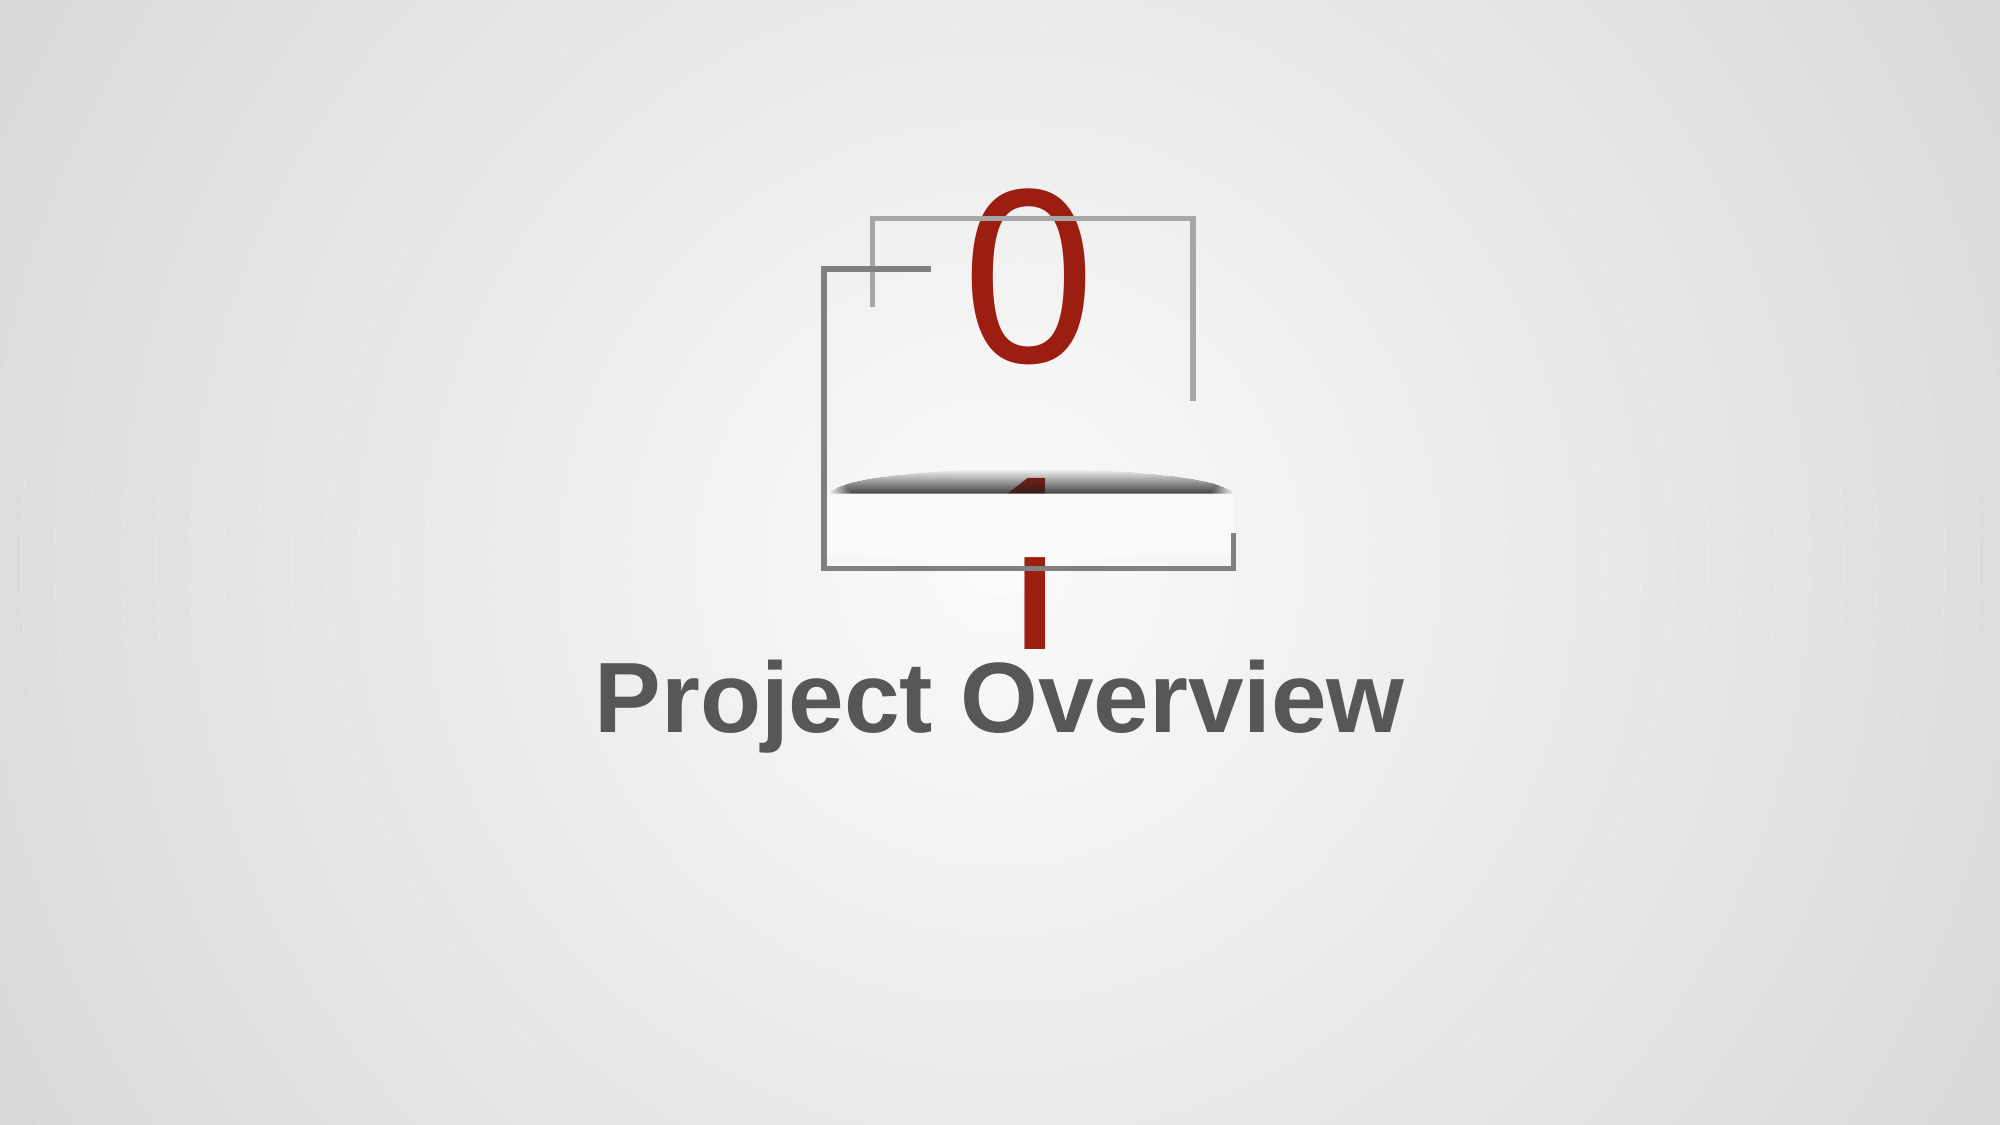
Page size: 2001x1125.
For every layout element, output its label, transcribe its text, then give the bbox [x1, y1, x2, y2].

text_box Project Overview [579, 625, 1421, 760]
text_box [871, 217, 1194, 257]
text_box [823, 257, 1234, 563]
text_box [823, 533, 1235, 570]
